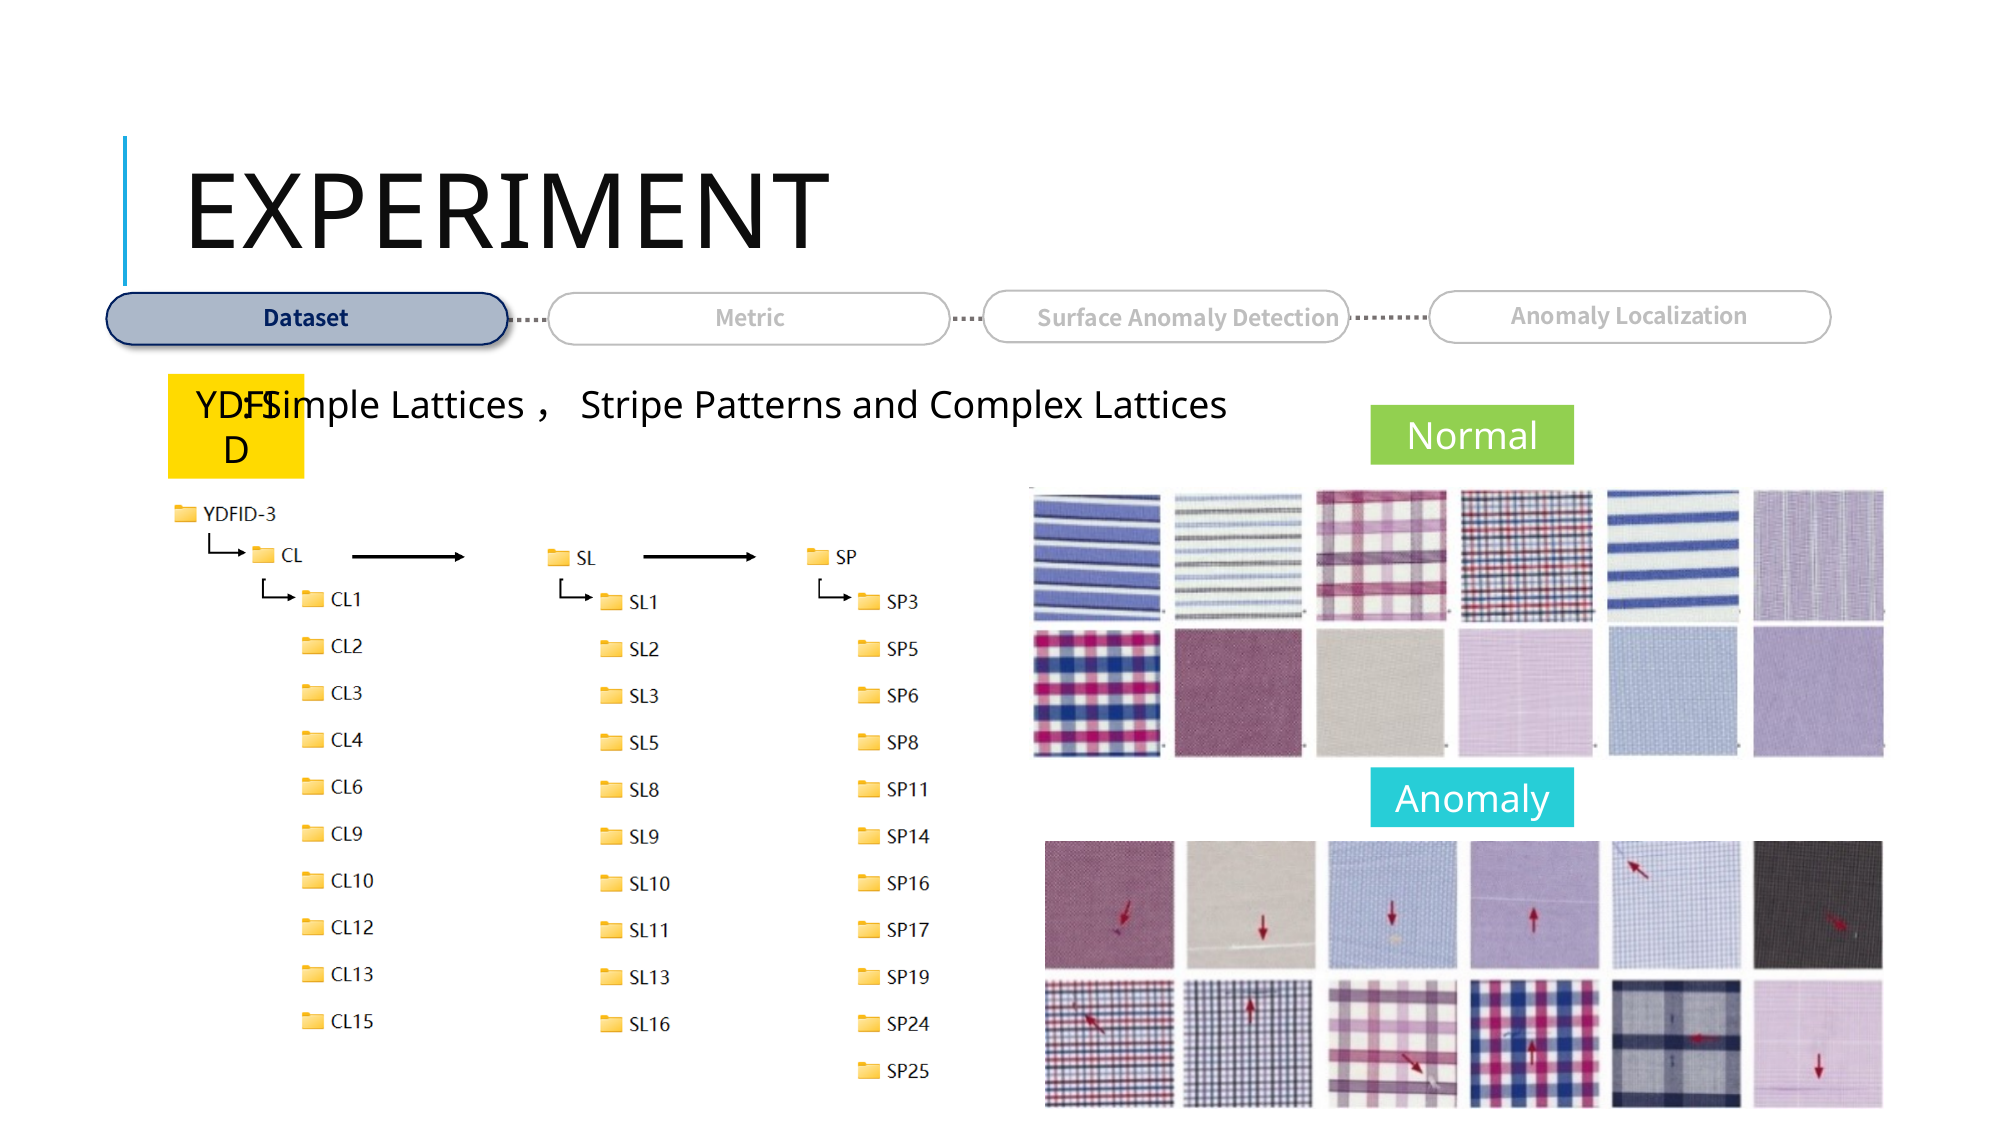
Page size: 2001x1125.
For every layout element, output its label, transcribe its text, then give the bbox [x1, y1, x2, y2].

text_box Anomaly [1370, 768, 1575, 828]
picture [1042, 836, 1891, 1110]
title Experiment [168, 96, 1763, 284]
text_box YDFID [168, 373, 305, 479]
text_box : Simple Lattices，Stripe Patterns and Complex Lattices [226, 373, 1244, 434]
text_box Normal [1370, 404, 1575, 465]
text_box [981, 289, 1351, 344]
picture [1028, 487, 1891, 760]
picture [162, 487, 965, 1098]
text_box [1427, 289, 1833, 345]
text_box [100, 287, 1433, 359]
